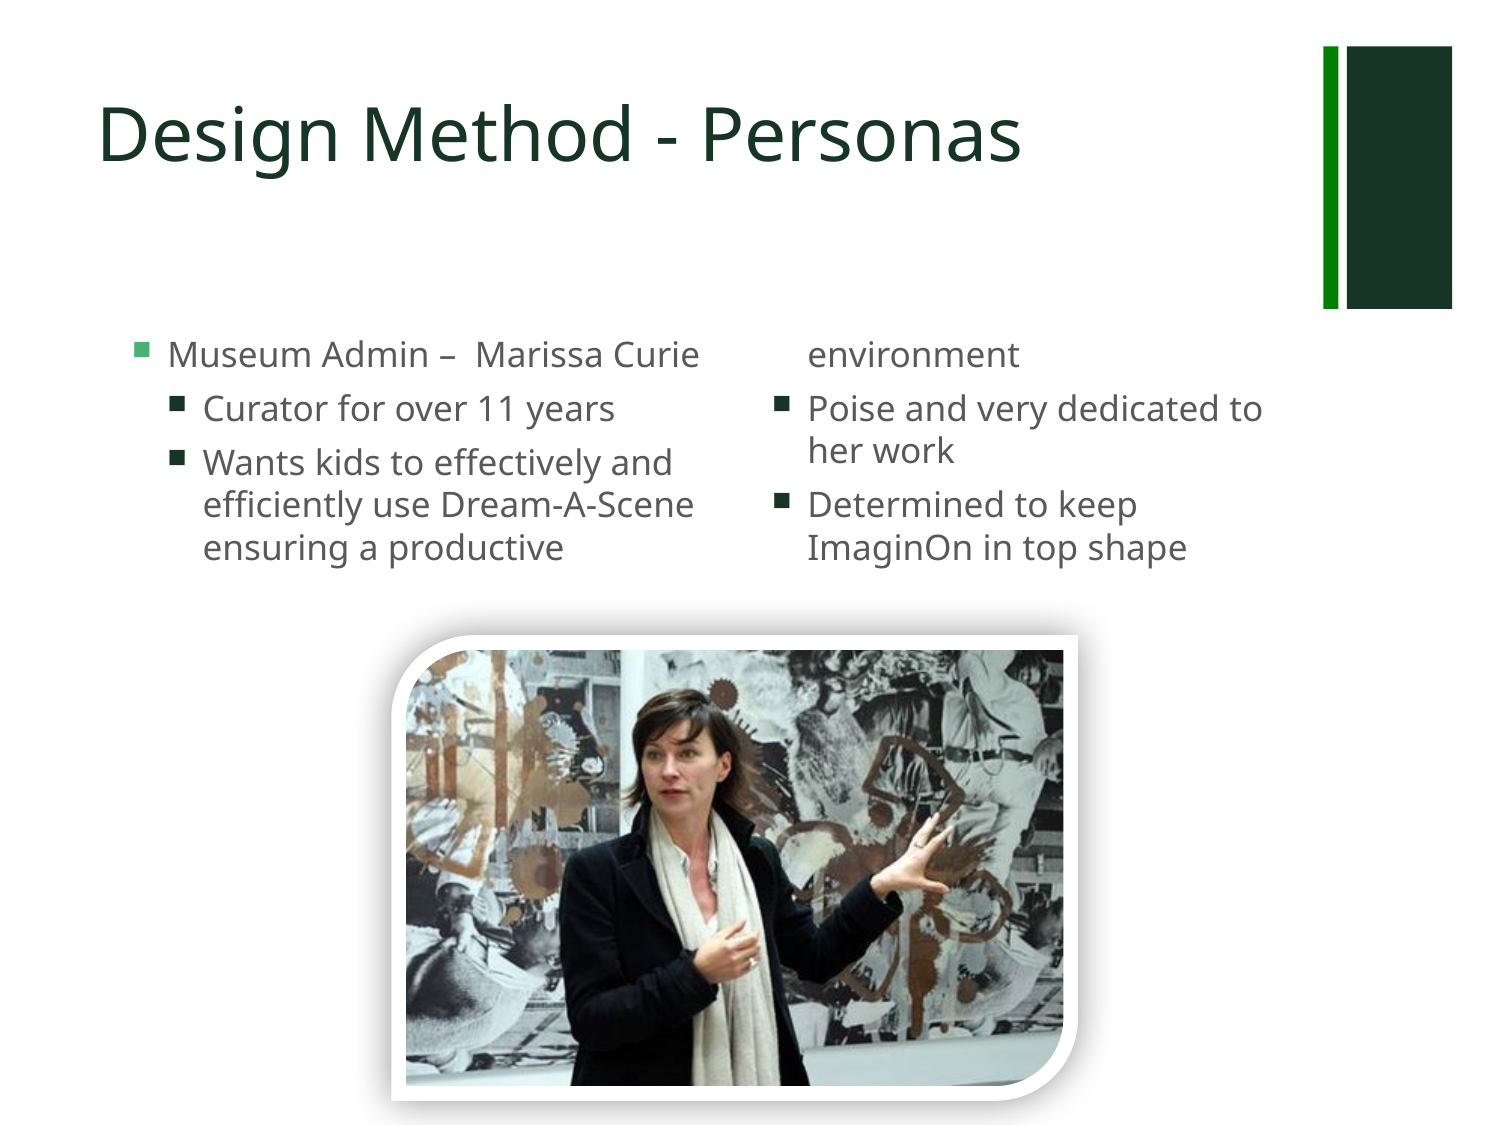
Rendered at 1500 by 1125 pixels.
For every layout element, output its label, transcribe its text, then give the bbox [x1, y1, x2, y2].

title Design Method - Personas [81, 79, 1322, 263]
list Museum Admin – Marissa Curie Curator for over 11 years Wants kids to effectively and efficiently use Dream-A-Scene ensuring a productive environment Poise and very dedicated to her work Determined to keep ImaginOn in top shape [81, 324, 1322, 616]
picture [398, 641, 1072, 1094]
